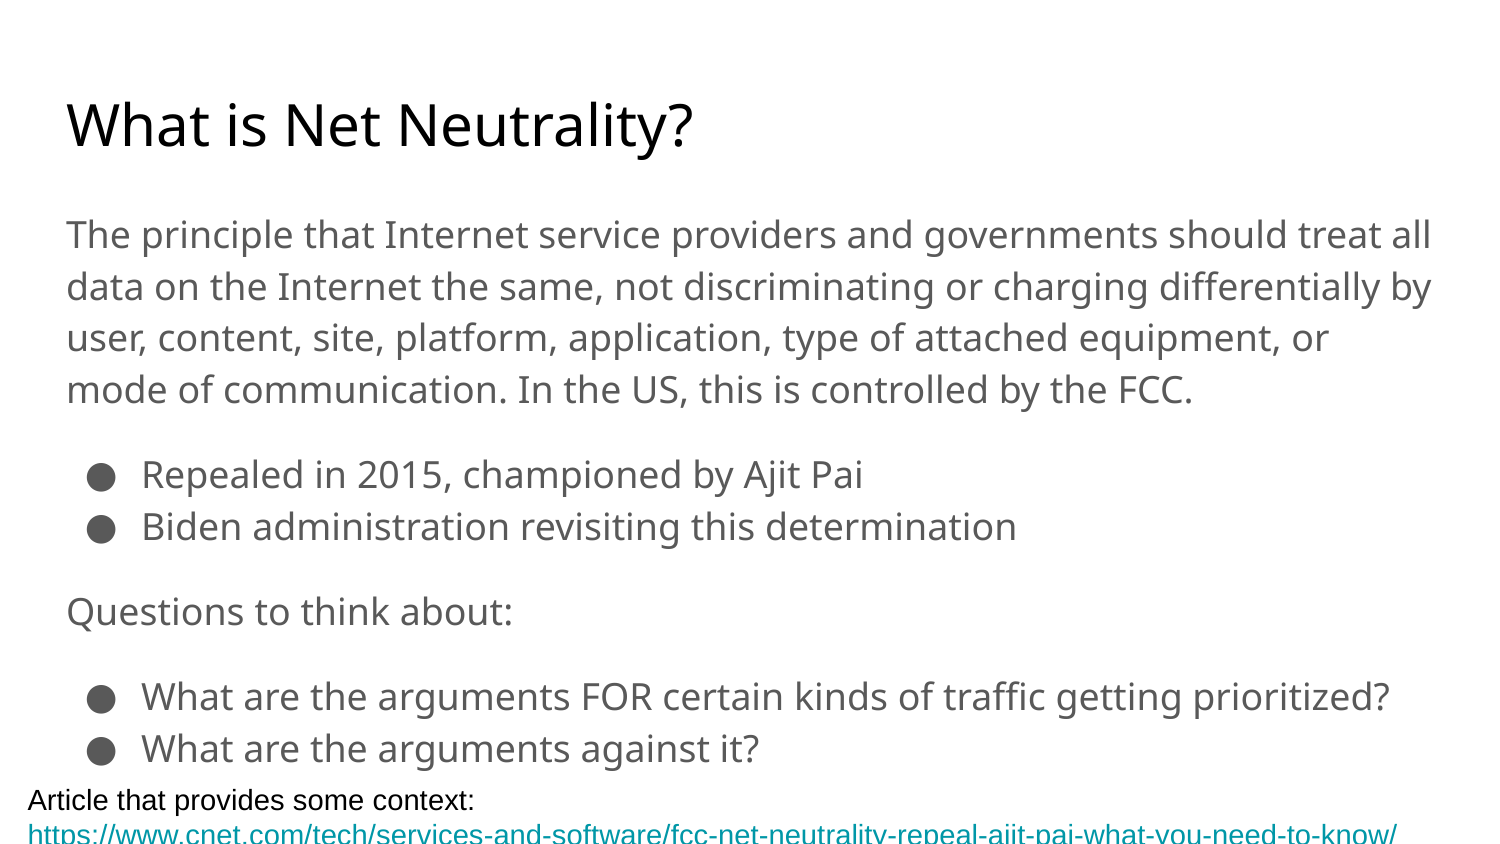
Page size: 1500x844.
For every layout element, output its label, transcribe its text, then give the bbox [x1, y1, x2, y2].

title What is Net Neutrality? [51, 72, 1449, 167]
text_box Article that provides some context: https://www.cnet.com/tech/services-and-software/fcc-net-neutrality-repeal-ajit-pai-what-you-need-to-know/ [12, 776, 1438, 844]
list The principle that Internet service providers and governments should treat all data on the Internet the same, not discriminating or charging differentially by user, content, site, platform, application, type of attached equipment, or mode of communication. In the US, this is controlled by the FCC. Repealed in 2015, championed by Ajit Pai Biden administration revisiting this determination Questions to think about: What are the arguments FOR certain kinds of traffic getting prioritized? What are the arguments against it? [51, 189, 1449, 750]
